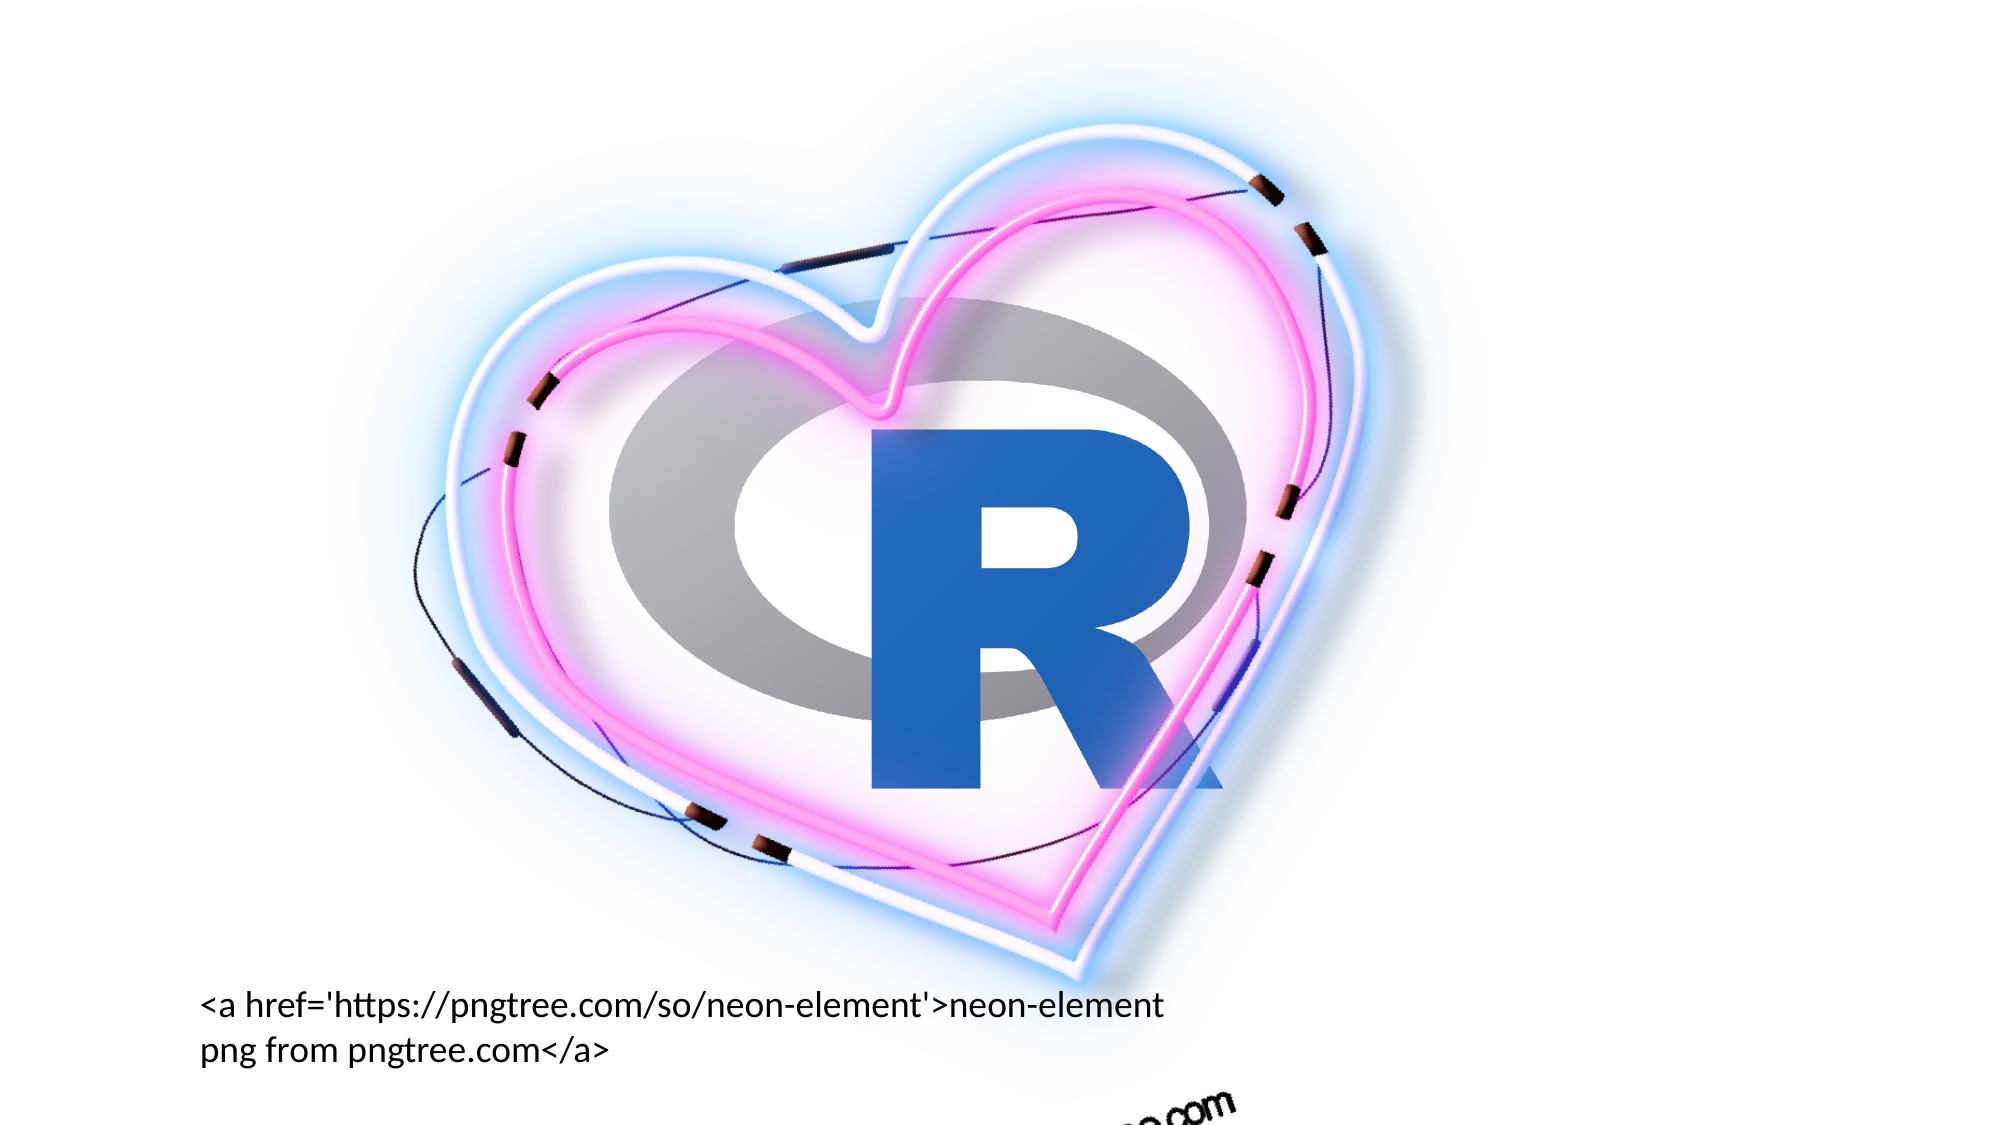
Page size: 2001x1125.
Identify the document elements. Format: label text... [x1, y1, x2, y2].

picture [132, 0, 1767, 1125]
text_box <a href='https://pngtree.com/so/neon-element'>neon-element png from pngtree.com</a> [185, 972, 304, 1078]
